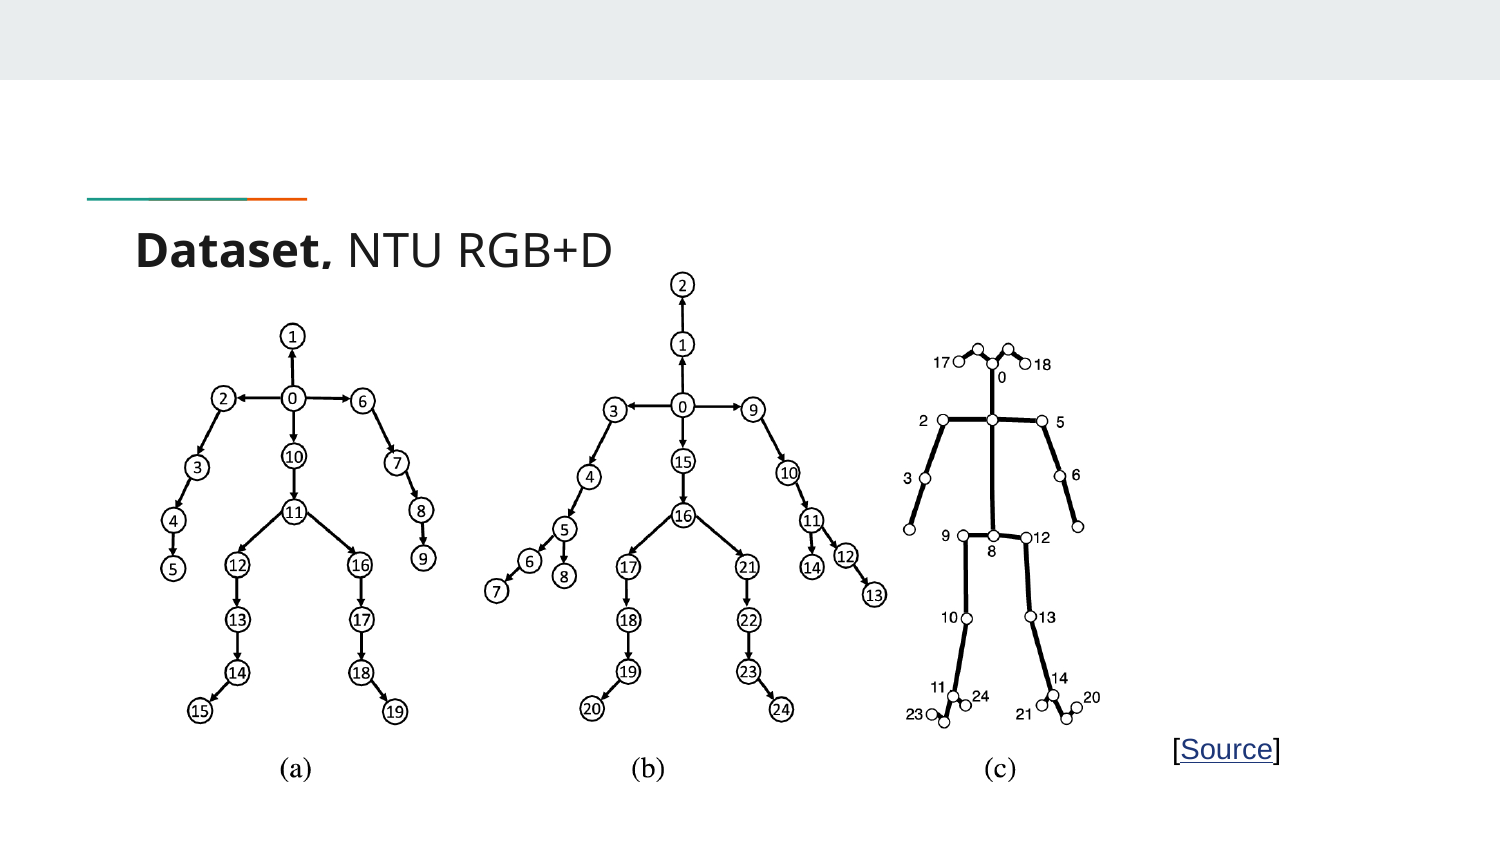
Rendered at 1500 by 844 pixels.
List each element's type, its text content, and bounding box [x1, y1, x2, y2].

text_box [Source] [1157, 715, 1318, 781]
title Dataset, NTU RGB+D [119, 204, 1381, 293]
picture [160, 269, 1102, 782]
